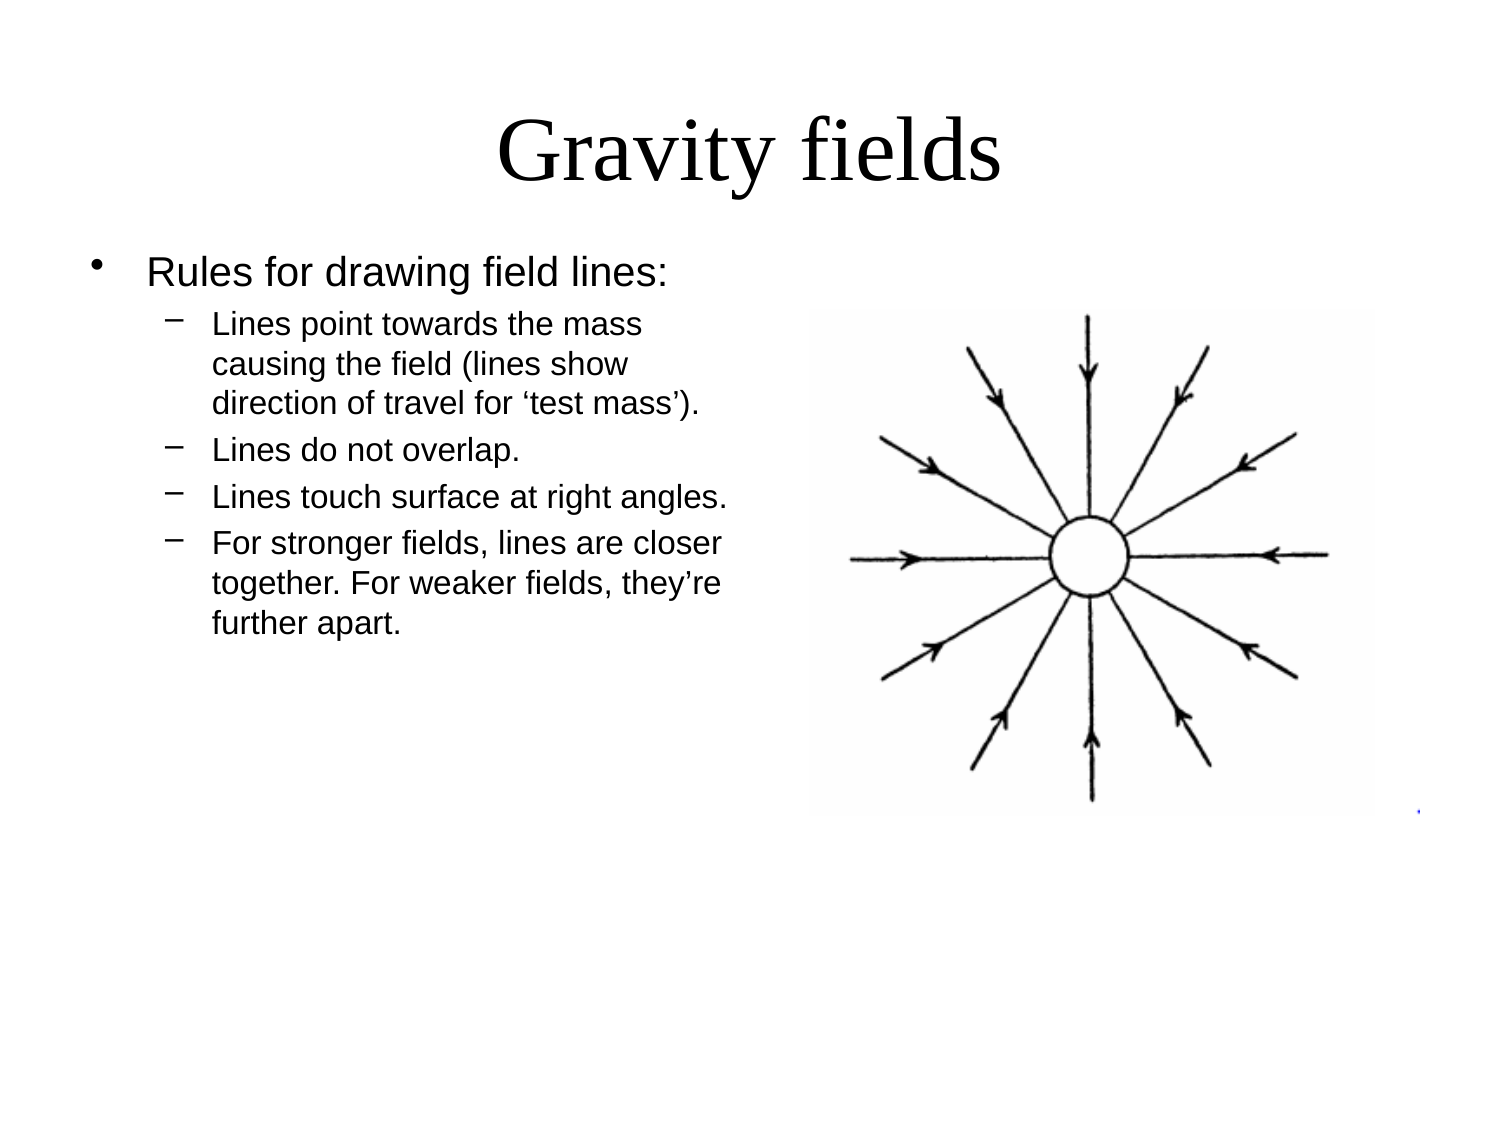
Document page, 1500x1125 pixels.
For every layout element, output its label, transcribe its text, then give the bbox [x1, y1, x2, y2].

picture [808, 309, 1420, 816]
list Rules for drawing field lines: Lines point towards the mass causing the field (lines show direction of travel for ‘test mass’). Lines do not overlap. Lines touch surface at right angles. For stronger fields, lines are closer together. For weaker fields, they’re further apart. [75, 237, 750, 913]
title Gravity fields [112, 50, 1388, 238]
